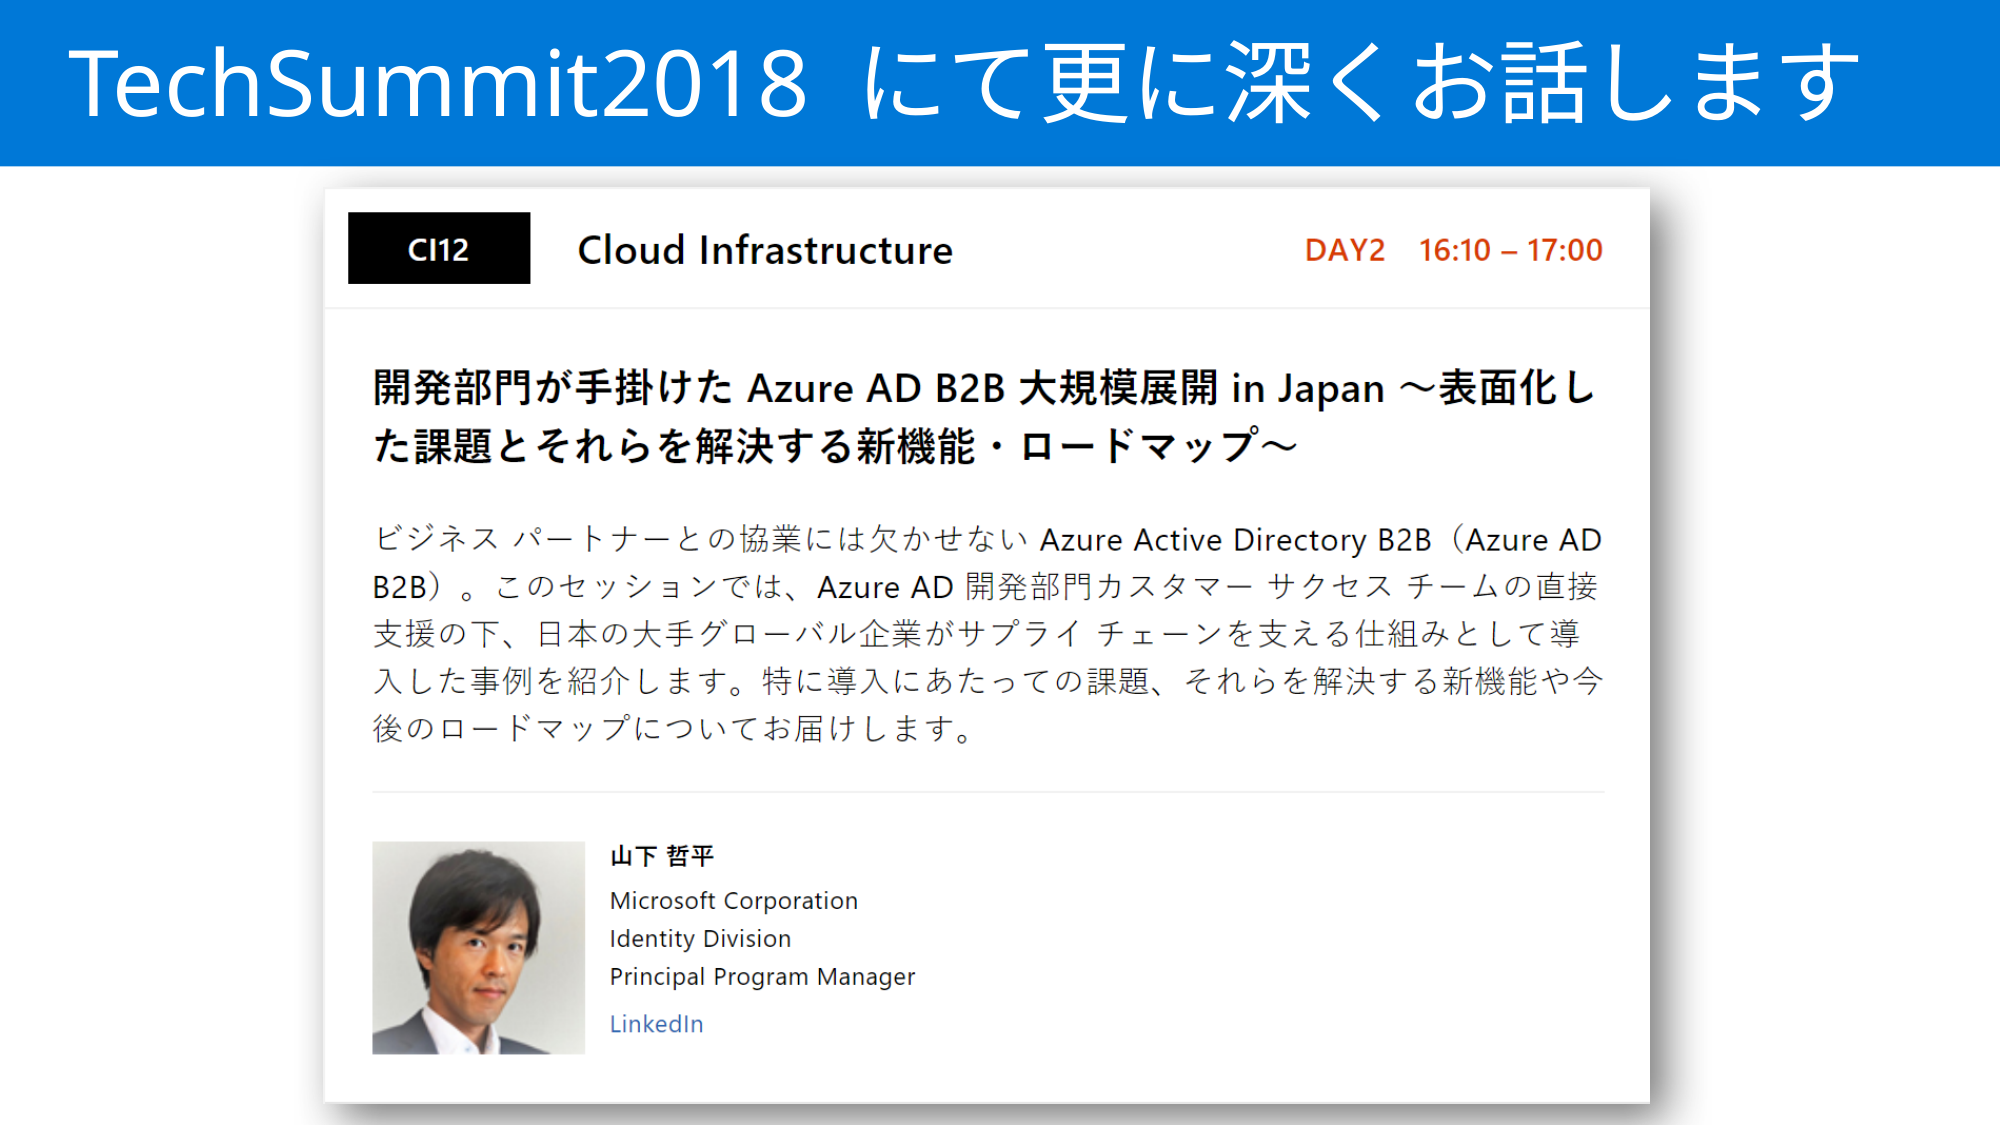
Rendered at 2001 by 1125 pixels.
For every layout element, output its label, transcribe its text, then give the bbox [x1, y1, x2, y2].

list TechSummit2018 にて更に深くお話します [44, 21, 1956, 152]
picture [323, 187, 1651, 1104]
